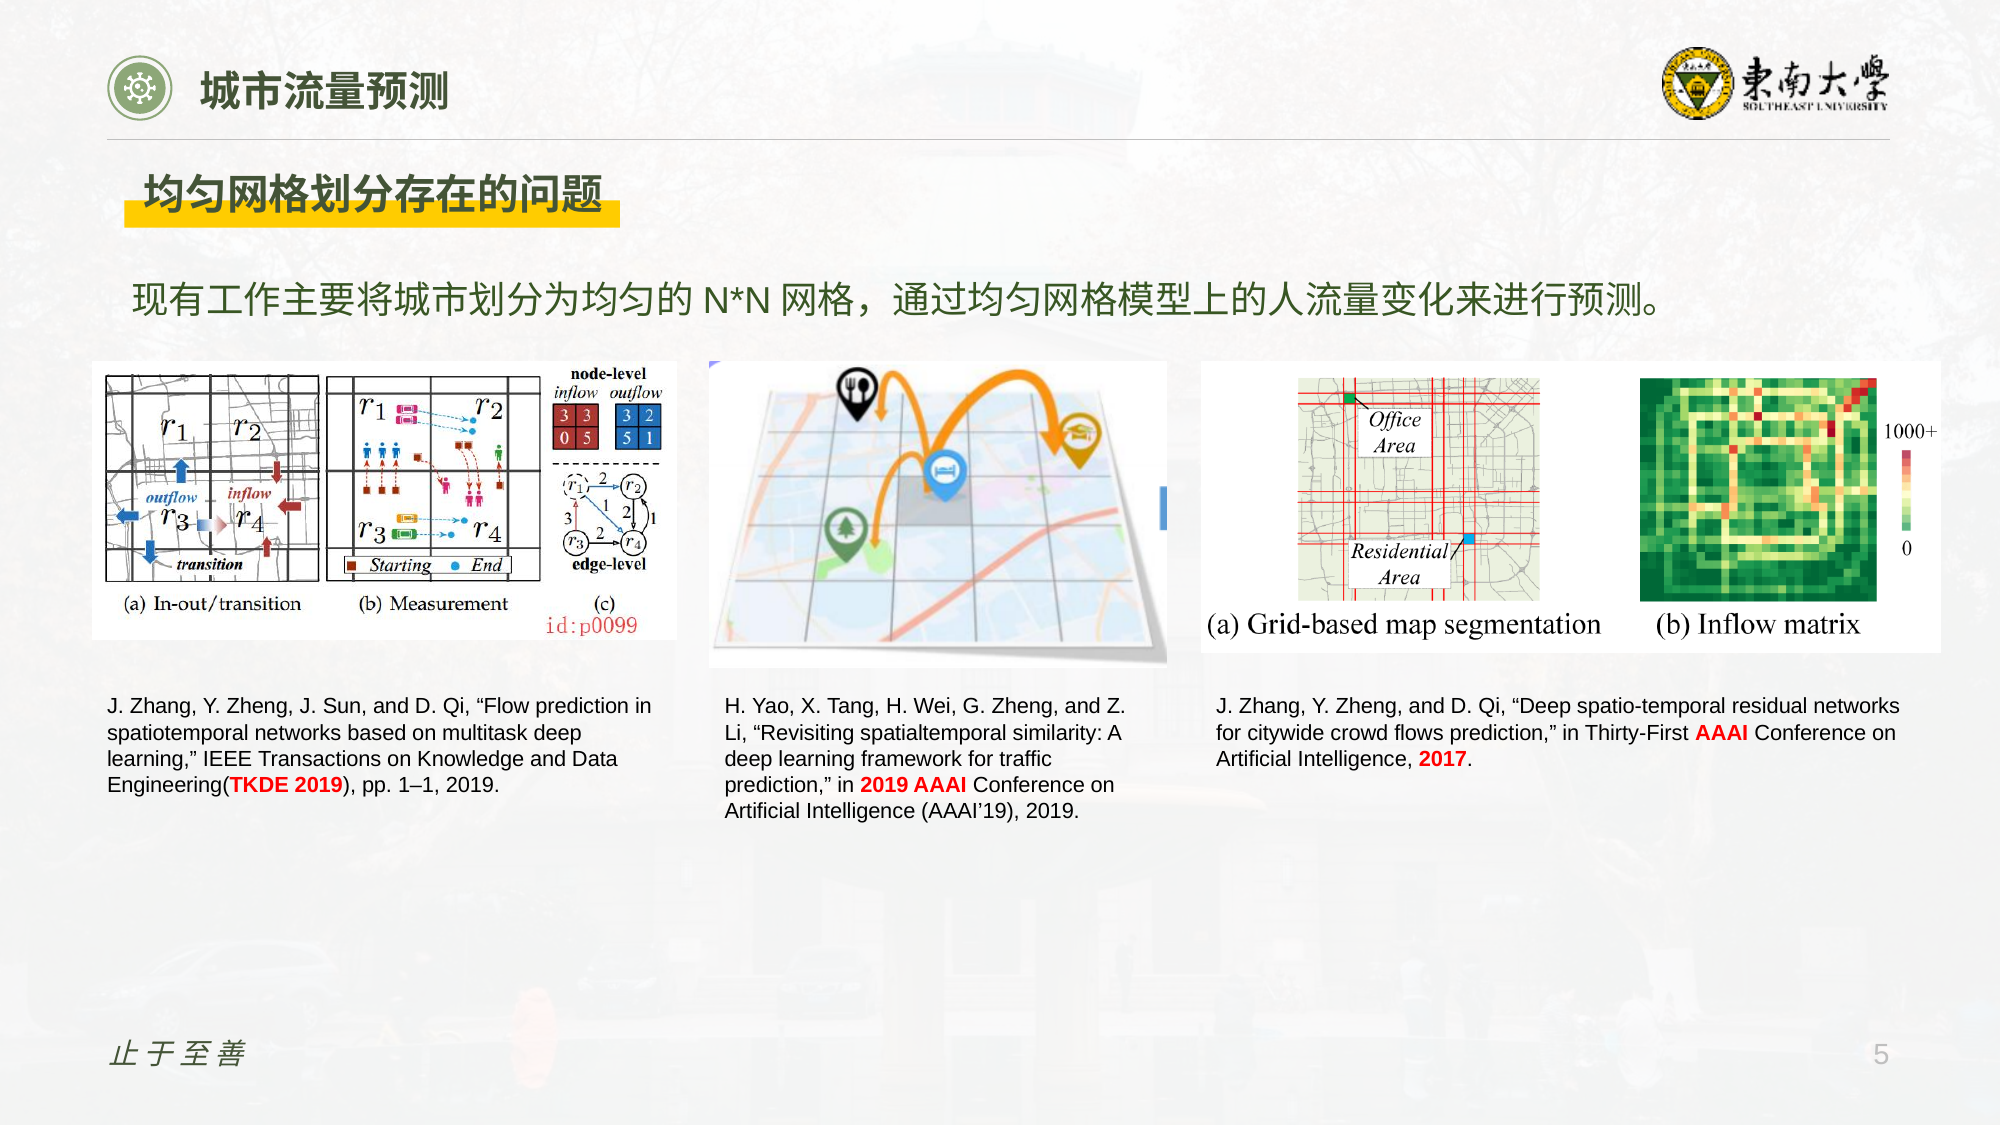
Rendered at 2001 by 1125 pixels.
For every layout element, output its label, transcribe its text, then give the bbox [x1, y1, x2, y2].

picture [1662, 47, 1889, 120]
text_box H. Yao, X. Tang, H. Wei, G. Zheng, and Z. Li, “Revisiting spatialtemporal similarity: A deep learning framework for traffic prediction,” in 2019 AAAI Conference on Artificial Intelligence (AAAI’19), 2019. [709, 684, 1167, 831]
list 城市流量预测 [199, 56, 1663, 123]
text_box 现有工作主要将城市划分为均匀的N*N网格，通过均匀网格模型上的人流量变化来进行预测。 [116, 268, 1663, 329]
text_box J. Zhang, Y. Zheng, J. Sun, and D. Qi, “Flow prediction in spatiotemporal networks based on multitask deep learning,” IEEE Transactions on Knowledge and Data Engineering(TKDE 2019), pp. 1–1, 2019. [92, 684, 676, 805]
picture [709, 361, 1167, 668]
text_box J. Zhang, Y. Zheng, and D. Qi, “Deep spatio-temporal residual networks for citywide crowd flows prediction,” in Thirty-First AAAI Conference on Artificial Intelligence, 2017. [1201, 684, 1941, 779]
picture [92, 361, 677, 640]
picture [1201, 361, 1941, 653]
slide_number 5 [1439, 1022, 1890, 1083]
text_box 均匀网格划分存在的问题 [116, 160, 630, 237]
slide_number 止于至善 [108, 1022, 657, 1083]
